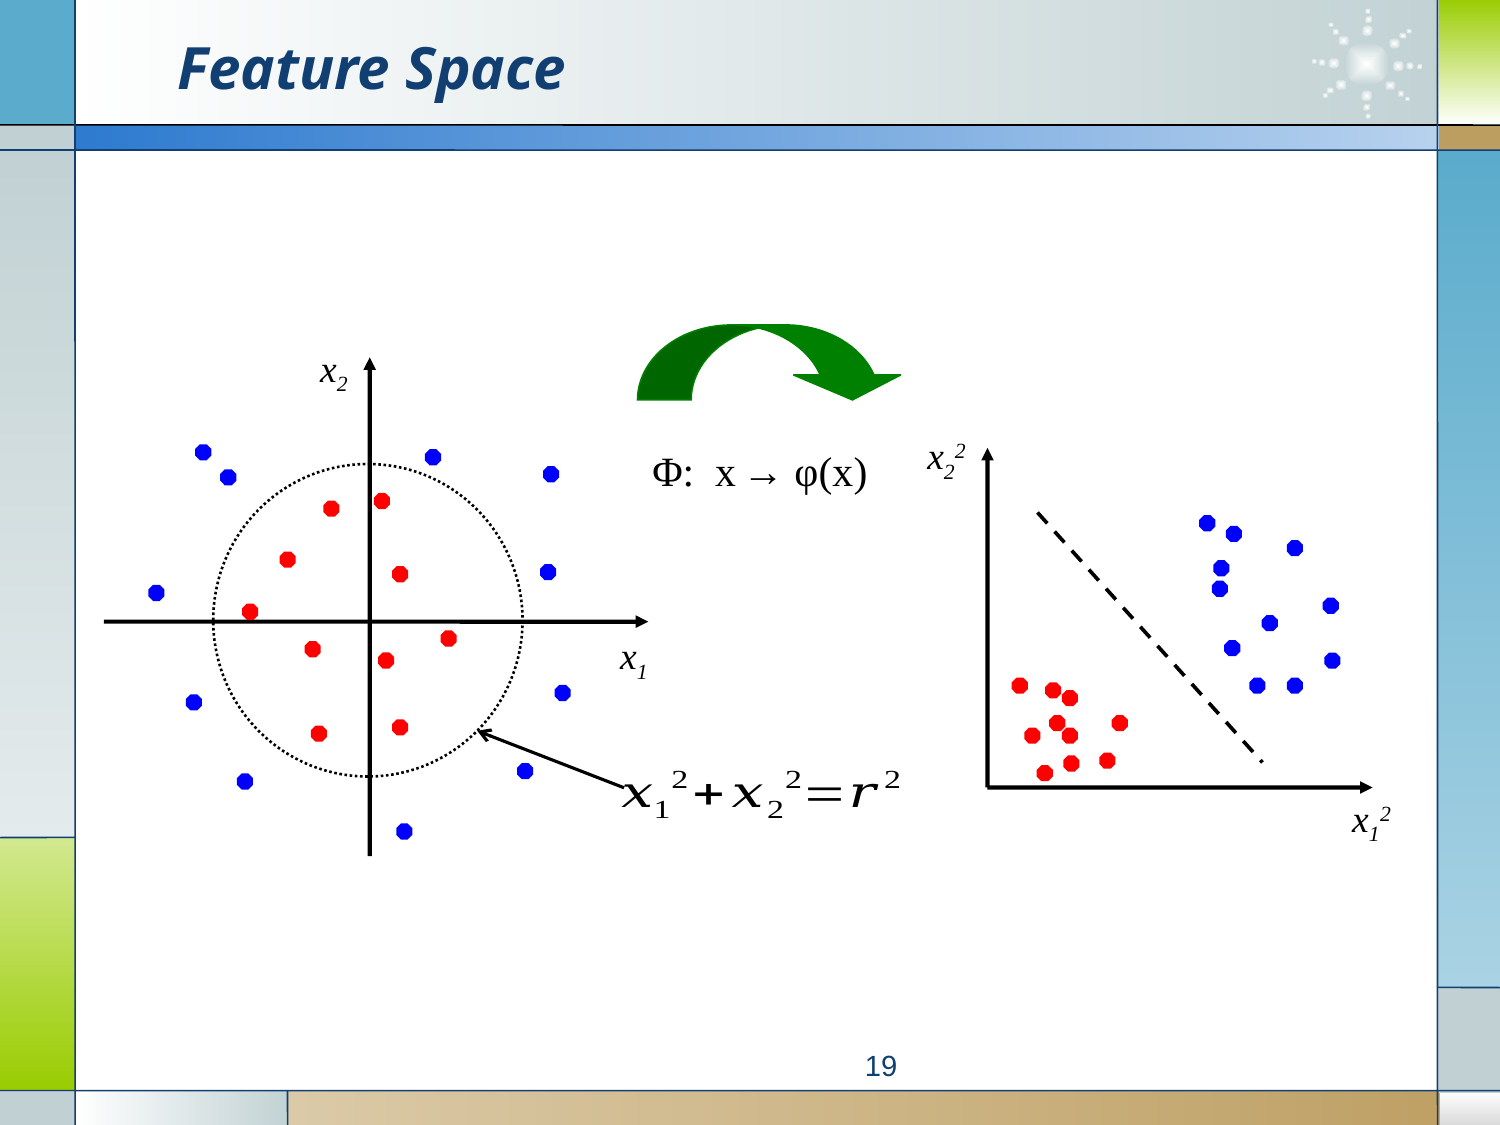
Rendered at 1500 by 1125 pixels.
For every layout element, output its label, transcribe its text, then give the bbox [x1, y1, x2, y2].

text_box [220, 470, 236, 485]
text_box [237, 774, 253, 789]
text_box [397, 824, 412, 839]
text_box [555, 685, 570, 701]
text_box x1 [605, 624, 681, 691]
text_box [523, 615, 649, 624]
text_box [149, 585, 164, 601]
text_box [196, 445, 211, 460]
text_box x2 [305, 337, 381, 404]
text_box [540, 564, 556, 580]
text_box [213, 463, 523, 777]
text_box [637, 324, 901, 400]
title Feature Space [162, 19, 1263, 113]
text_box [543, 466, 559, 482]
text_box [425, 450, 441, 465]
text_box Φ: x → φ(x) [637, 437, 907, 510]
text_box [912, 424, 1413, 849]
text_box [186, 695, 202, 710]
slide_number 19 [562, 1039, 913, 1081]
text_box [476, 730, 625, 789]
